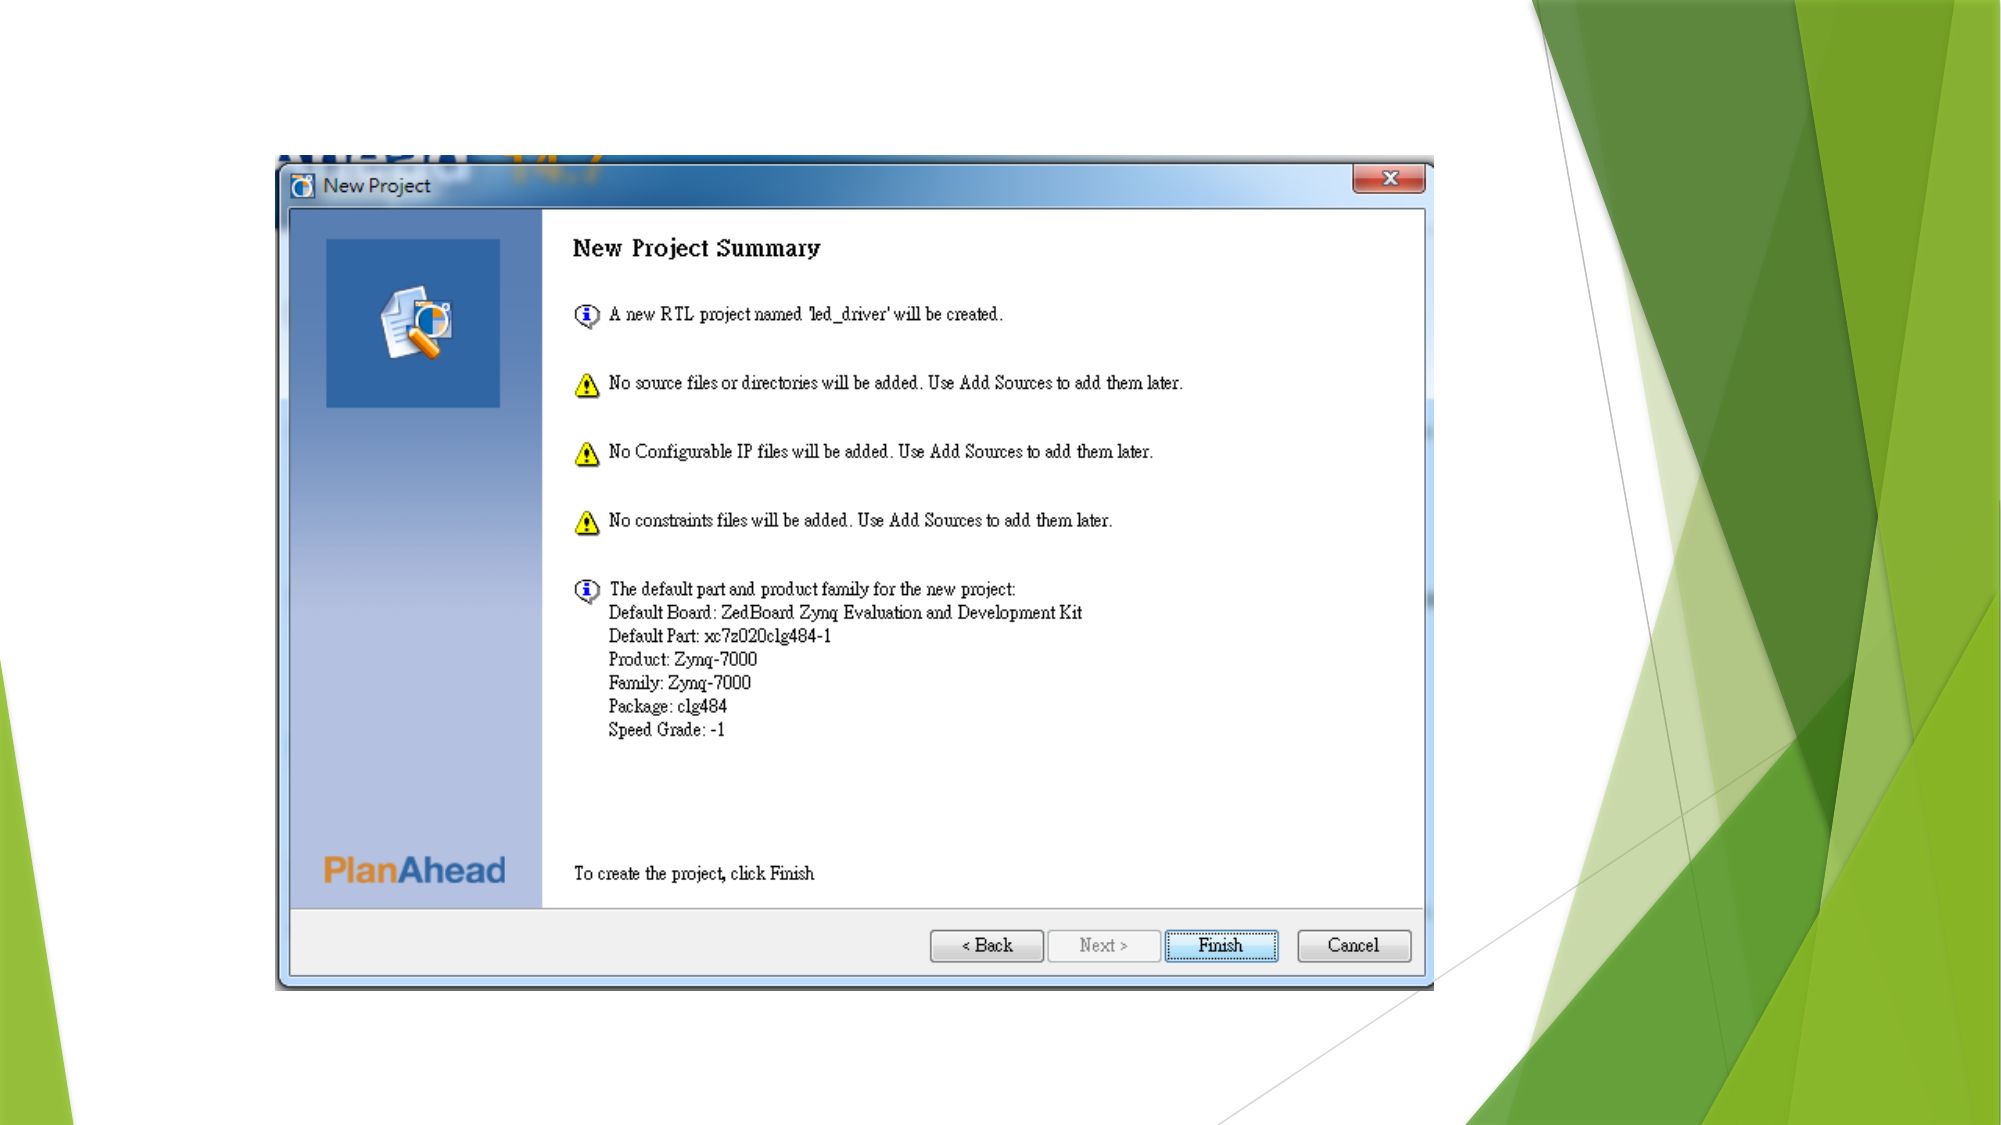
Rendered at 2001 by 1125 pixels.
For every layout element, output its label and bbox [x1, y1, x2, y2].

picture [274, 154, 1434, 992]
